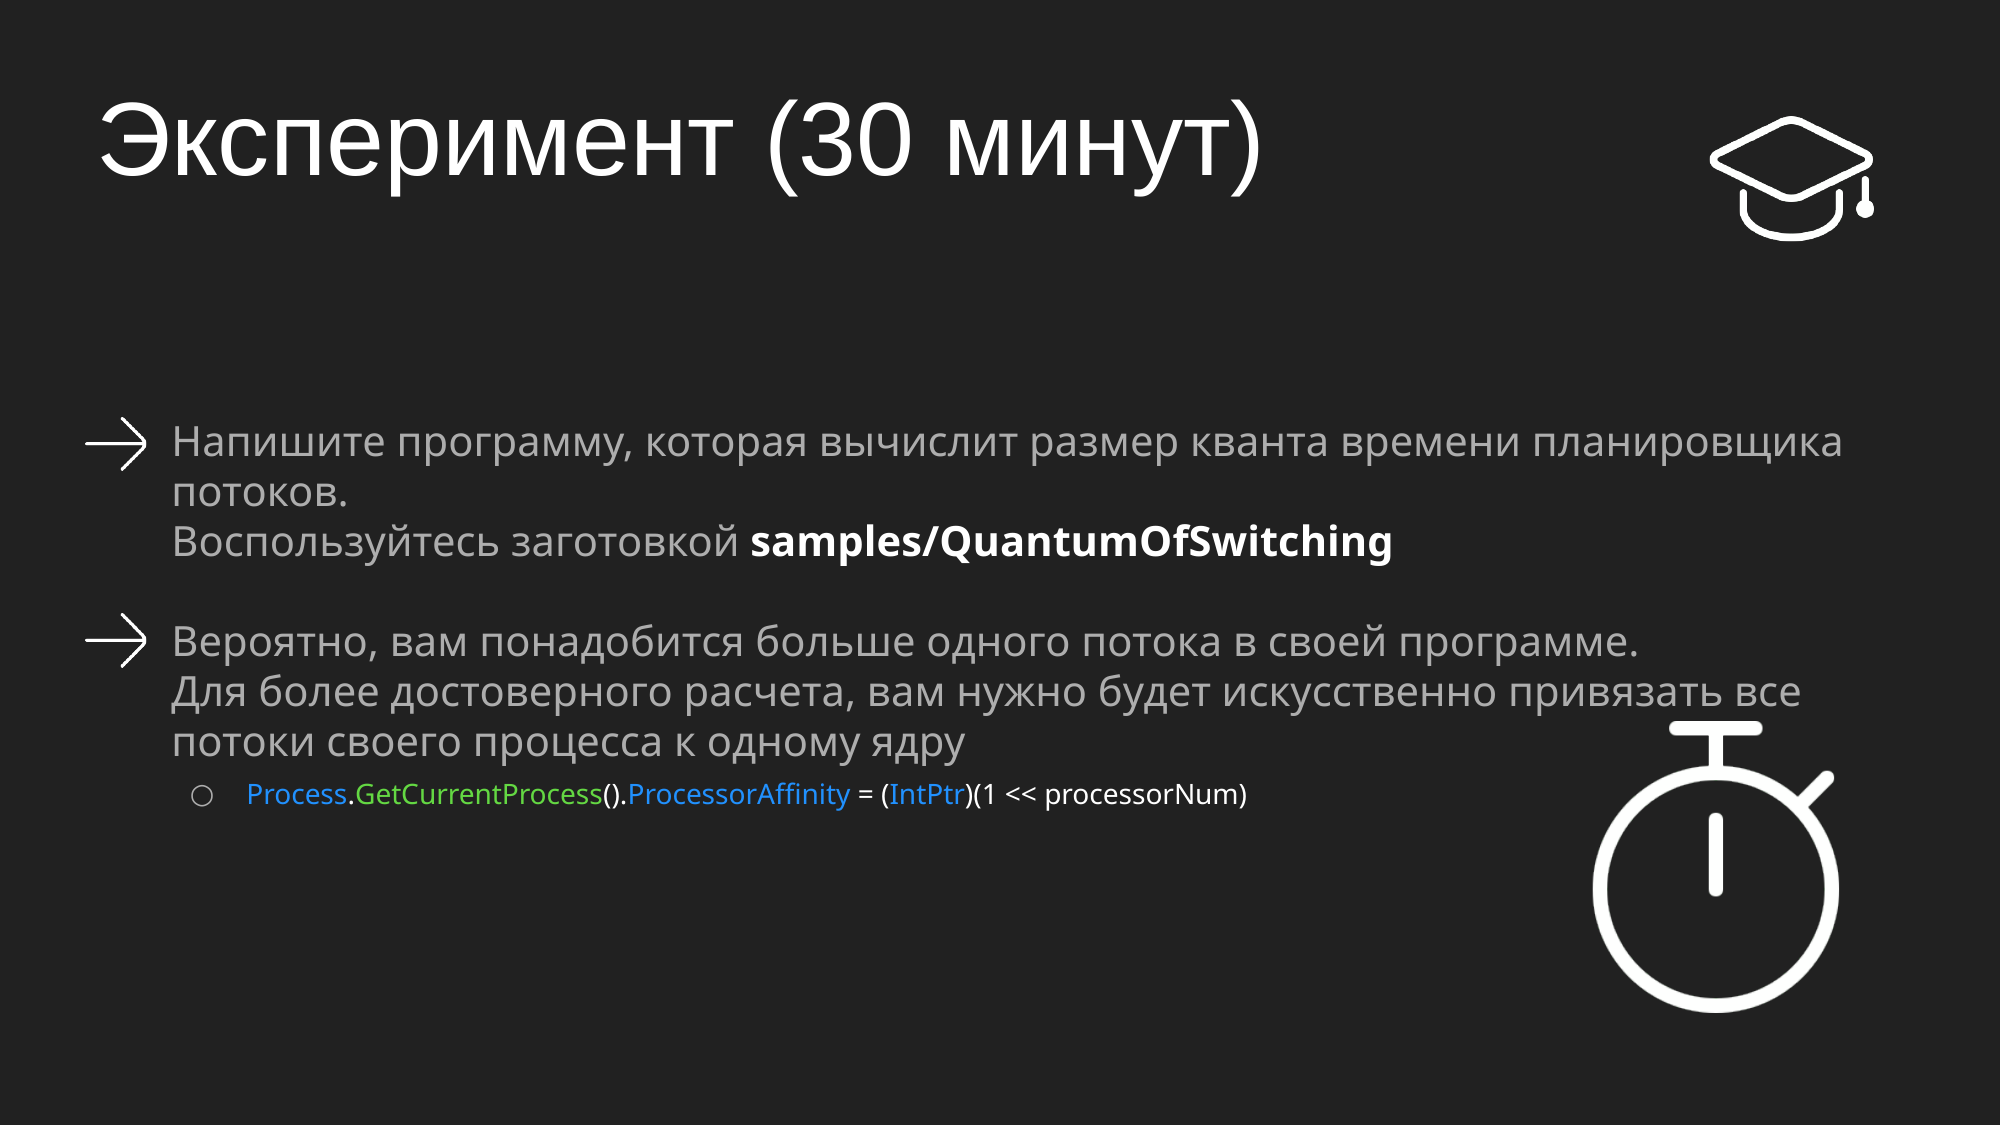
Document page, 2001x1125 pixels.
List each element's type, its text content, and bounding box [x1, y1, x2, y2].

title Эксперимент (30 минут) [96, 95, 1904, 297]
list Напишите программу, которая вычислит размер кванта времени планировщика потоков. Воспользуйтесь заготовкой samples/QuantumOfSwitching Вероятно, вам понадобится больше одного потока в своей программе. Для более достоверного расчета, вам нужно будет искусственно привязать все потоки своего процесса к одному ядру Process.GetCurrentProcess().ProcessorAffinity = (IntPtr)(1 << processorNum) [96, 414, 1904, 1012]
picture [1708, 95, 1875, 262]
picture [77, 601, 155, 679]
picture [77, 405, 155, 482]
picture [1558, 721, 1875, 1038]
